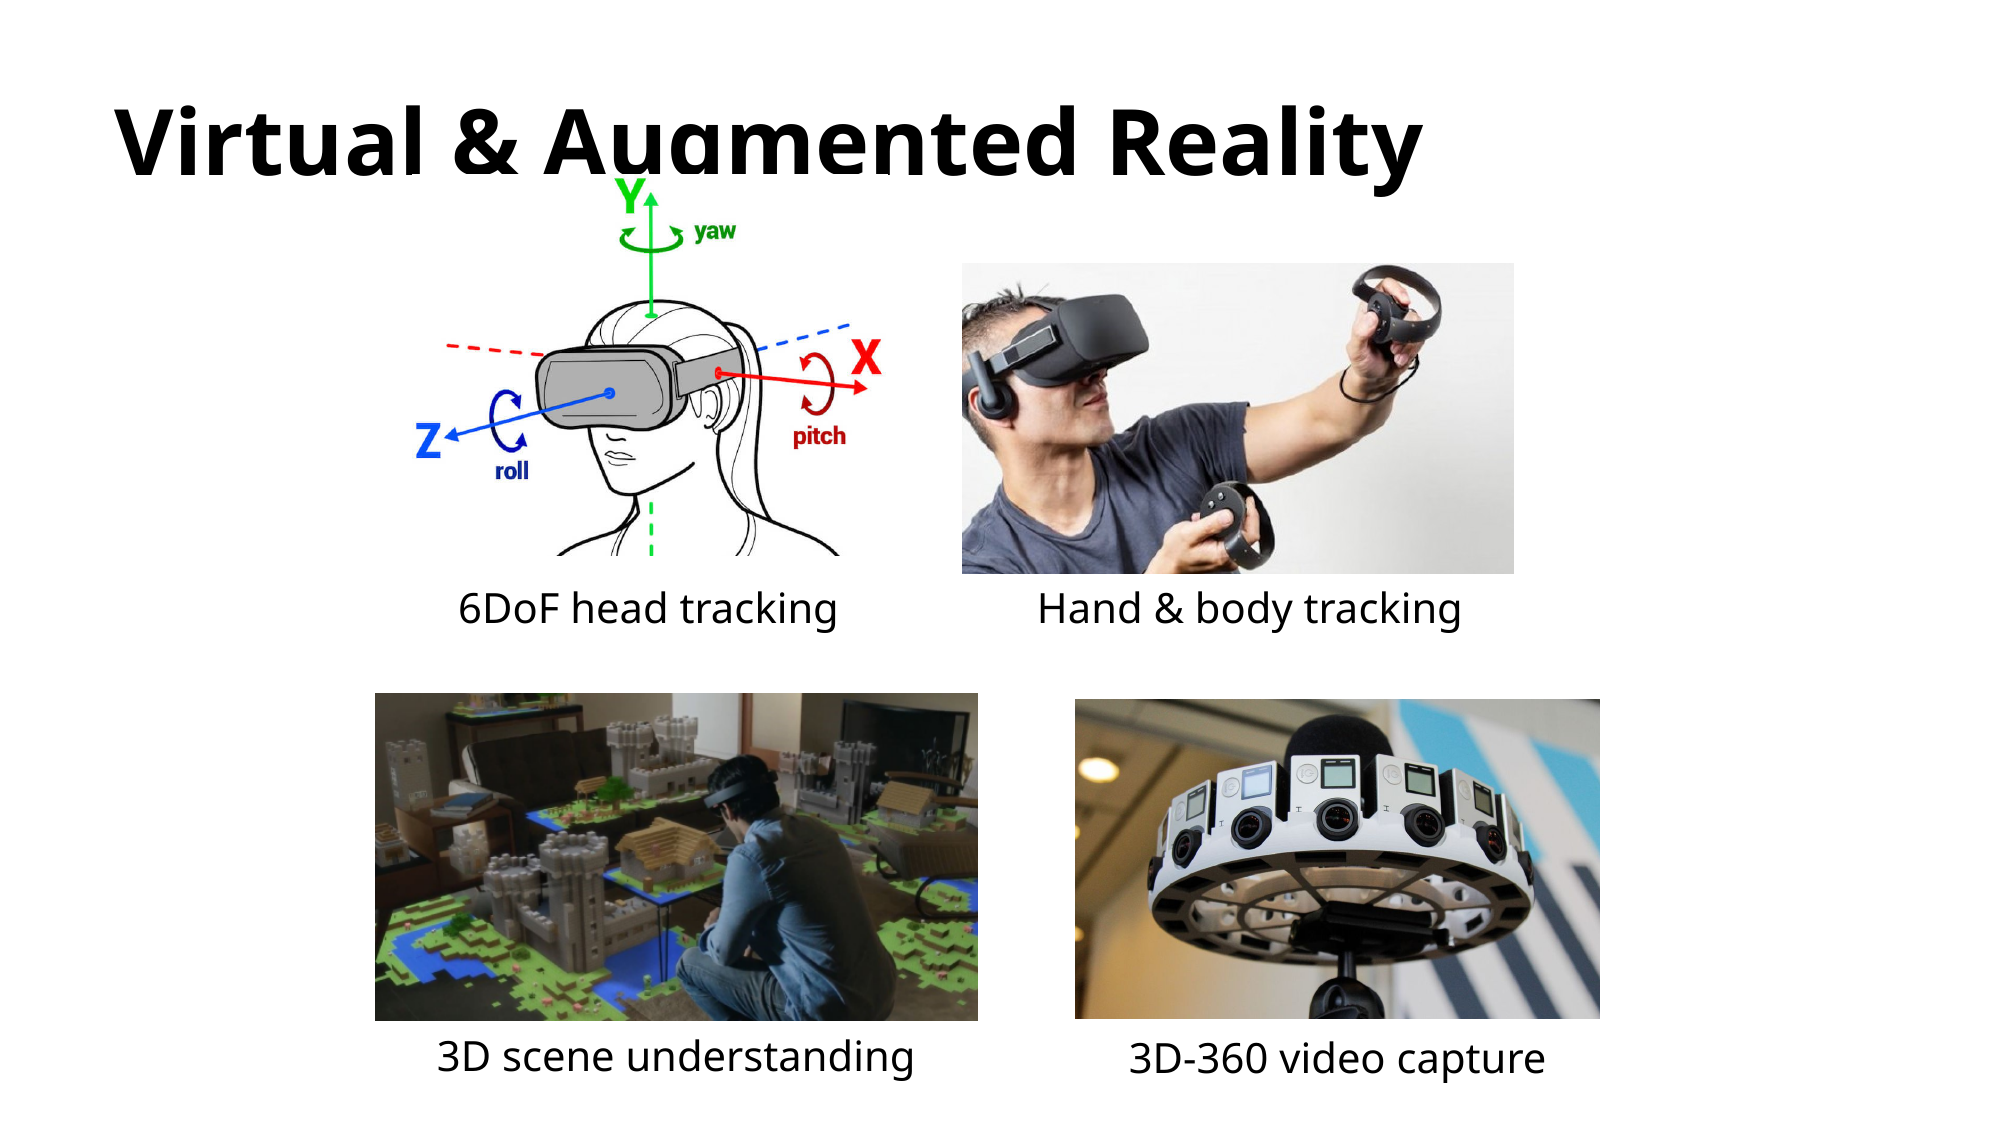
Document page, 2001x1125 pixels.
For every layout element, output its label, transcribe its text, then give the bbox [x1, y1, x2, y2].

title Virtual & Augmented Reality [99, 45, 1900, 233]
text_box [412, 173, 888, 640]
picture [374, 693, 978, 1021]
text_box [962, 263, 1514, 640]
text_box 3D scene understanding [422, 1029, 931, 1087]
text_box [1075, 699, 1601, 1091]
